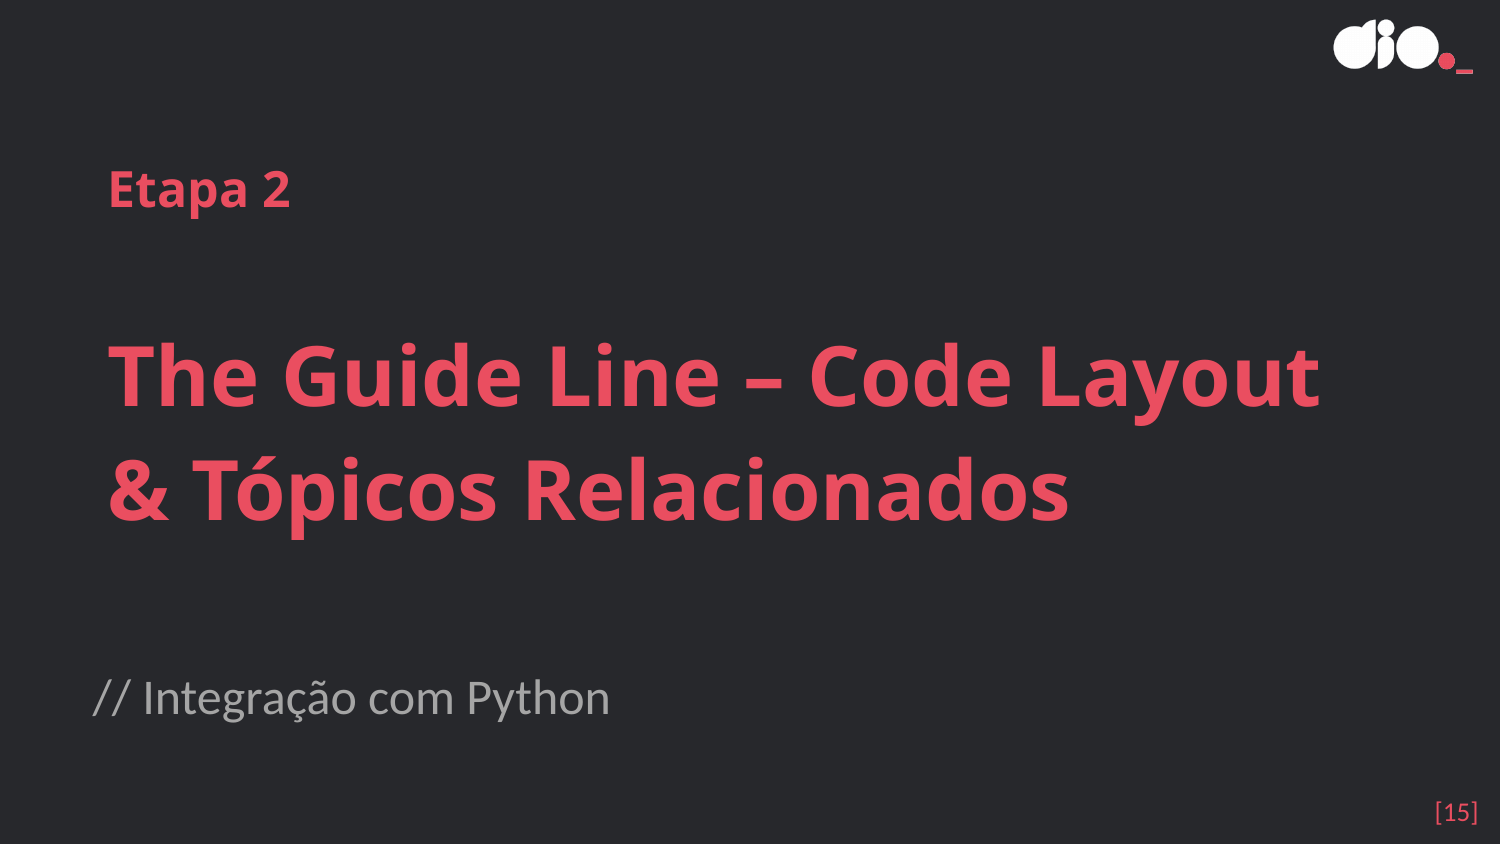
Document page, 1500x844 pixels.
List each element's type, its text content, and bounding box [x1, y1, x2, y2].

text_box // Integração com Python [77, 626, 1294, 762]
text_box Etapa 2 [92, 142, 1309, 223]
slide_number [15] [1403, 779, 1494, 844]
picture [1332, 19, 1474, 75]
text_box The Guide Line – Code Layout & Tópicos Relacionados [92, 294, 1362, 558]
